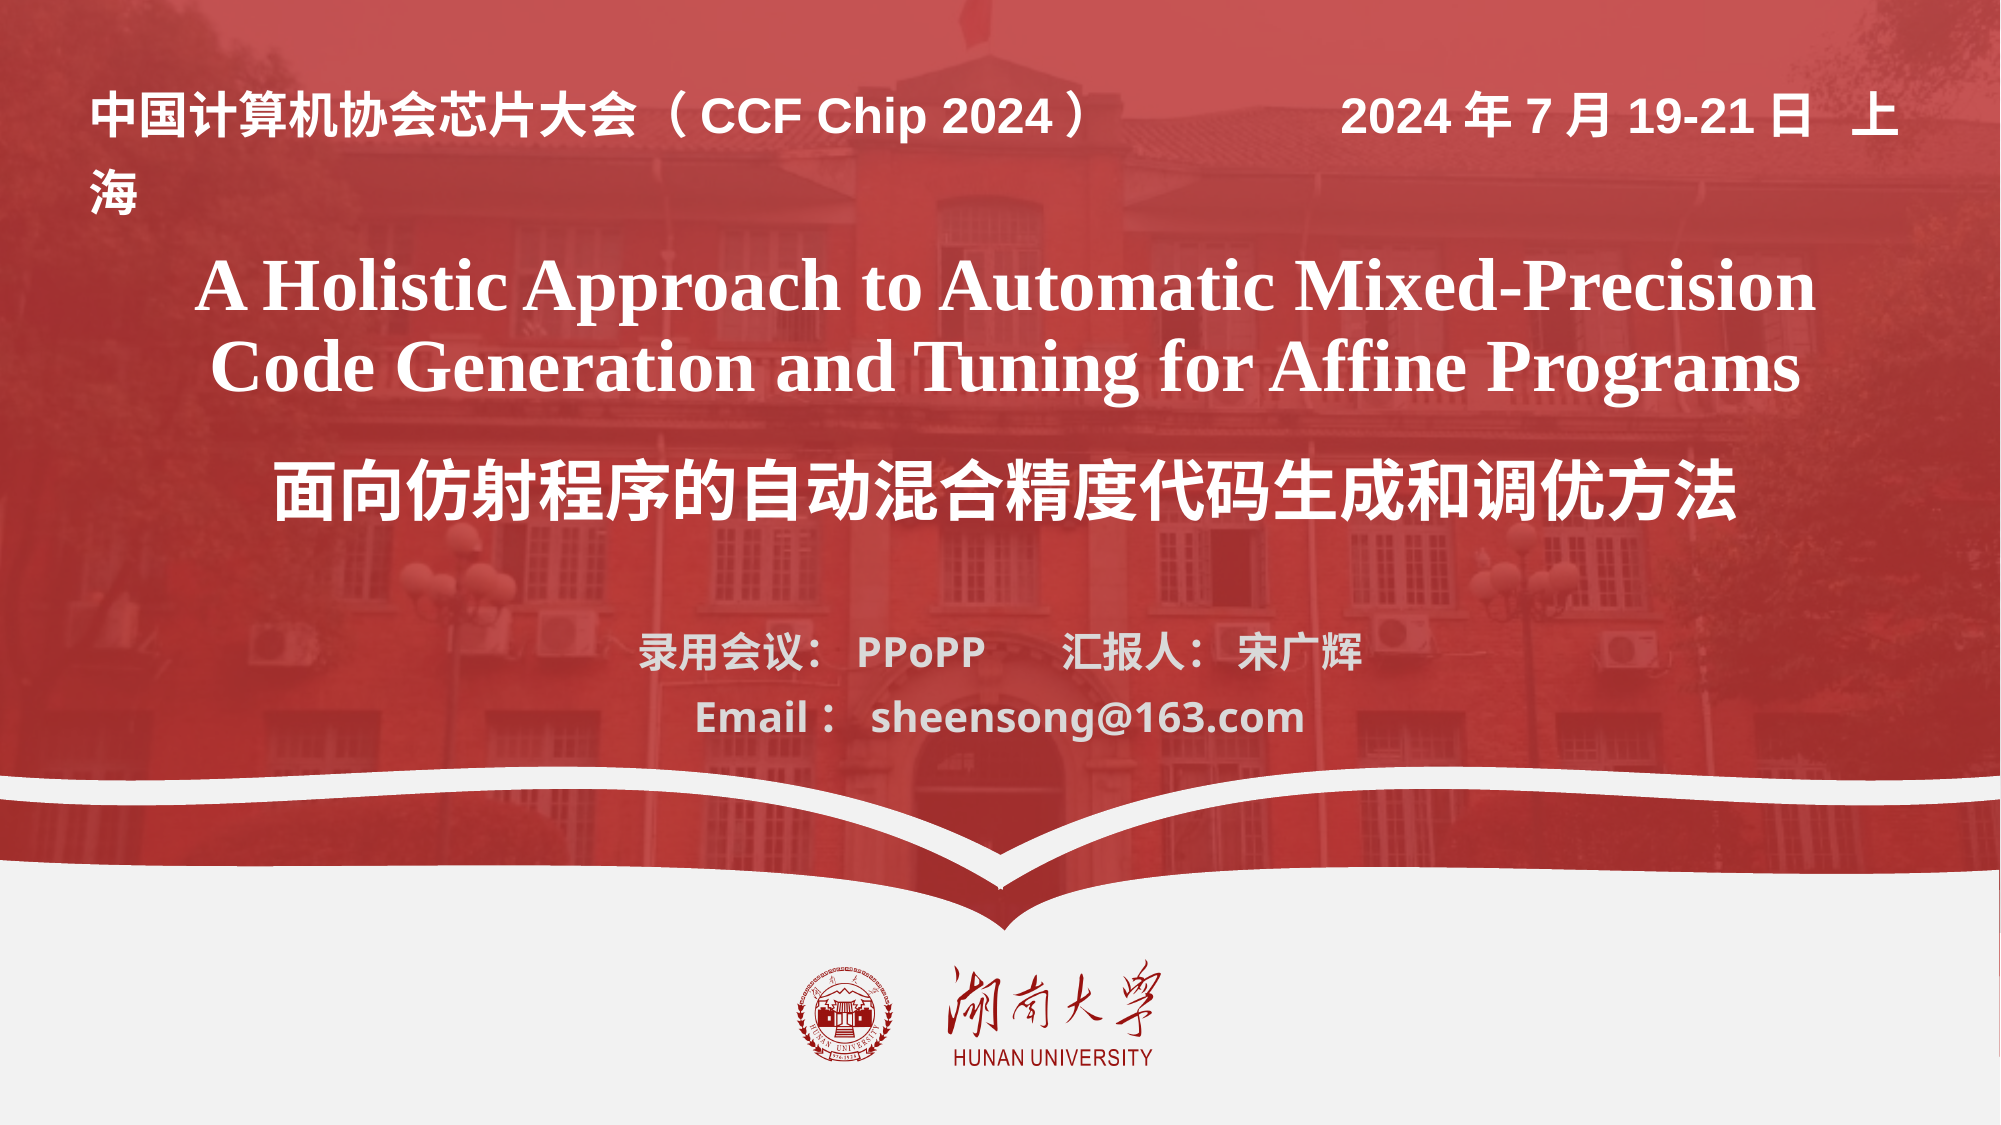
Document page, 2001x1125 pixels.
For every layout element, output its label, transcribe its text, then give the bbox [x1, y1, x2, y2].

list 录用会议：PPoPP 汇报人： 宋广辉 Email：sheensong@163.com [464, 604, 1536, 768]
title A Holistic Approach to Automatic Mixed-Precision Code Generation and Tuning for Affine Programs [143, 230, 1869, 471]
list 面向仿射程序的自动混合精度代码生成和调优方法 [241, 450, 1771, 544]
text_box 中国计算机协会芯片大会（CCF Chip 2024） 2024年7月19-21日 上海 [73, 58, 1936, 230]
